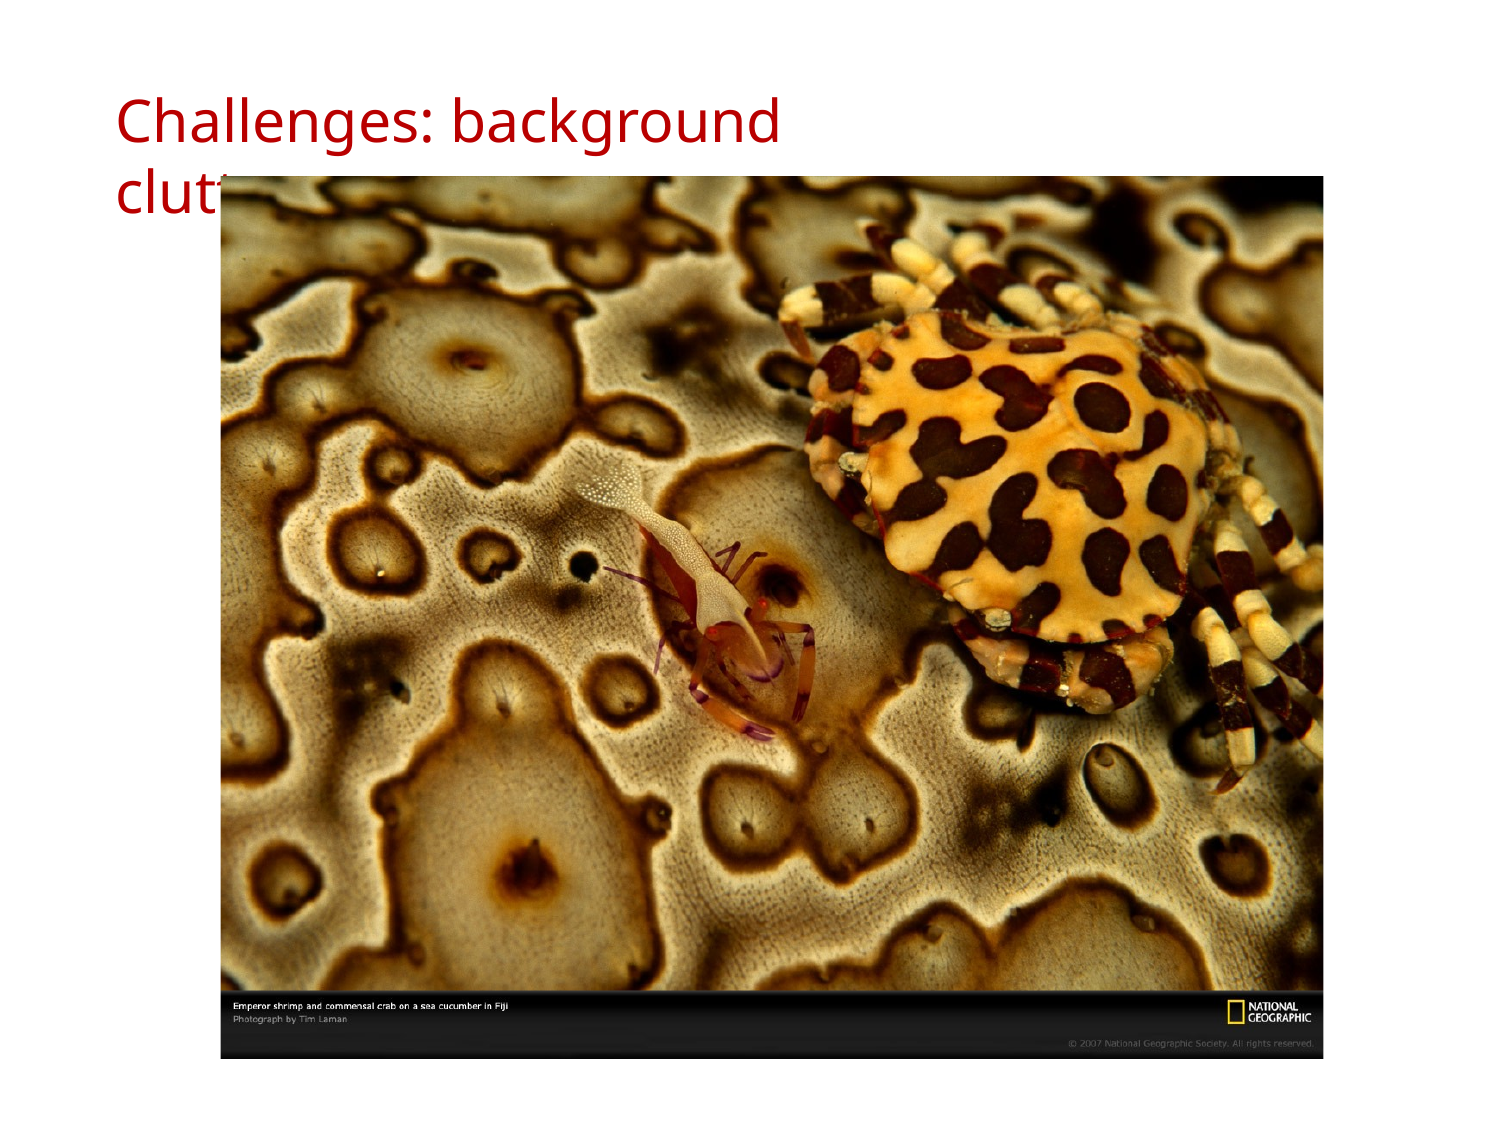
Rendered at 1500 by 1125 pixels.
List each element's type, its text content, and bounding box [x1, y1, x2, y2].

title Challenges: background clutter [113, 81, 964, 272]
text_box [220, 176, 1324, 1059]
